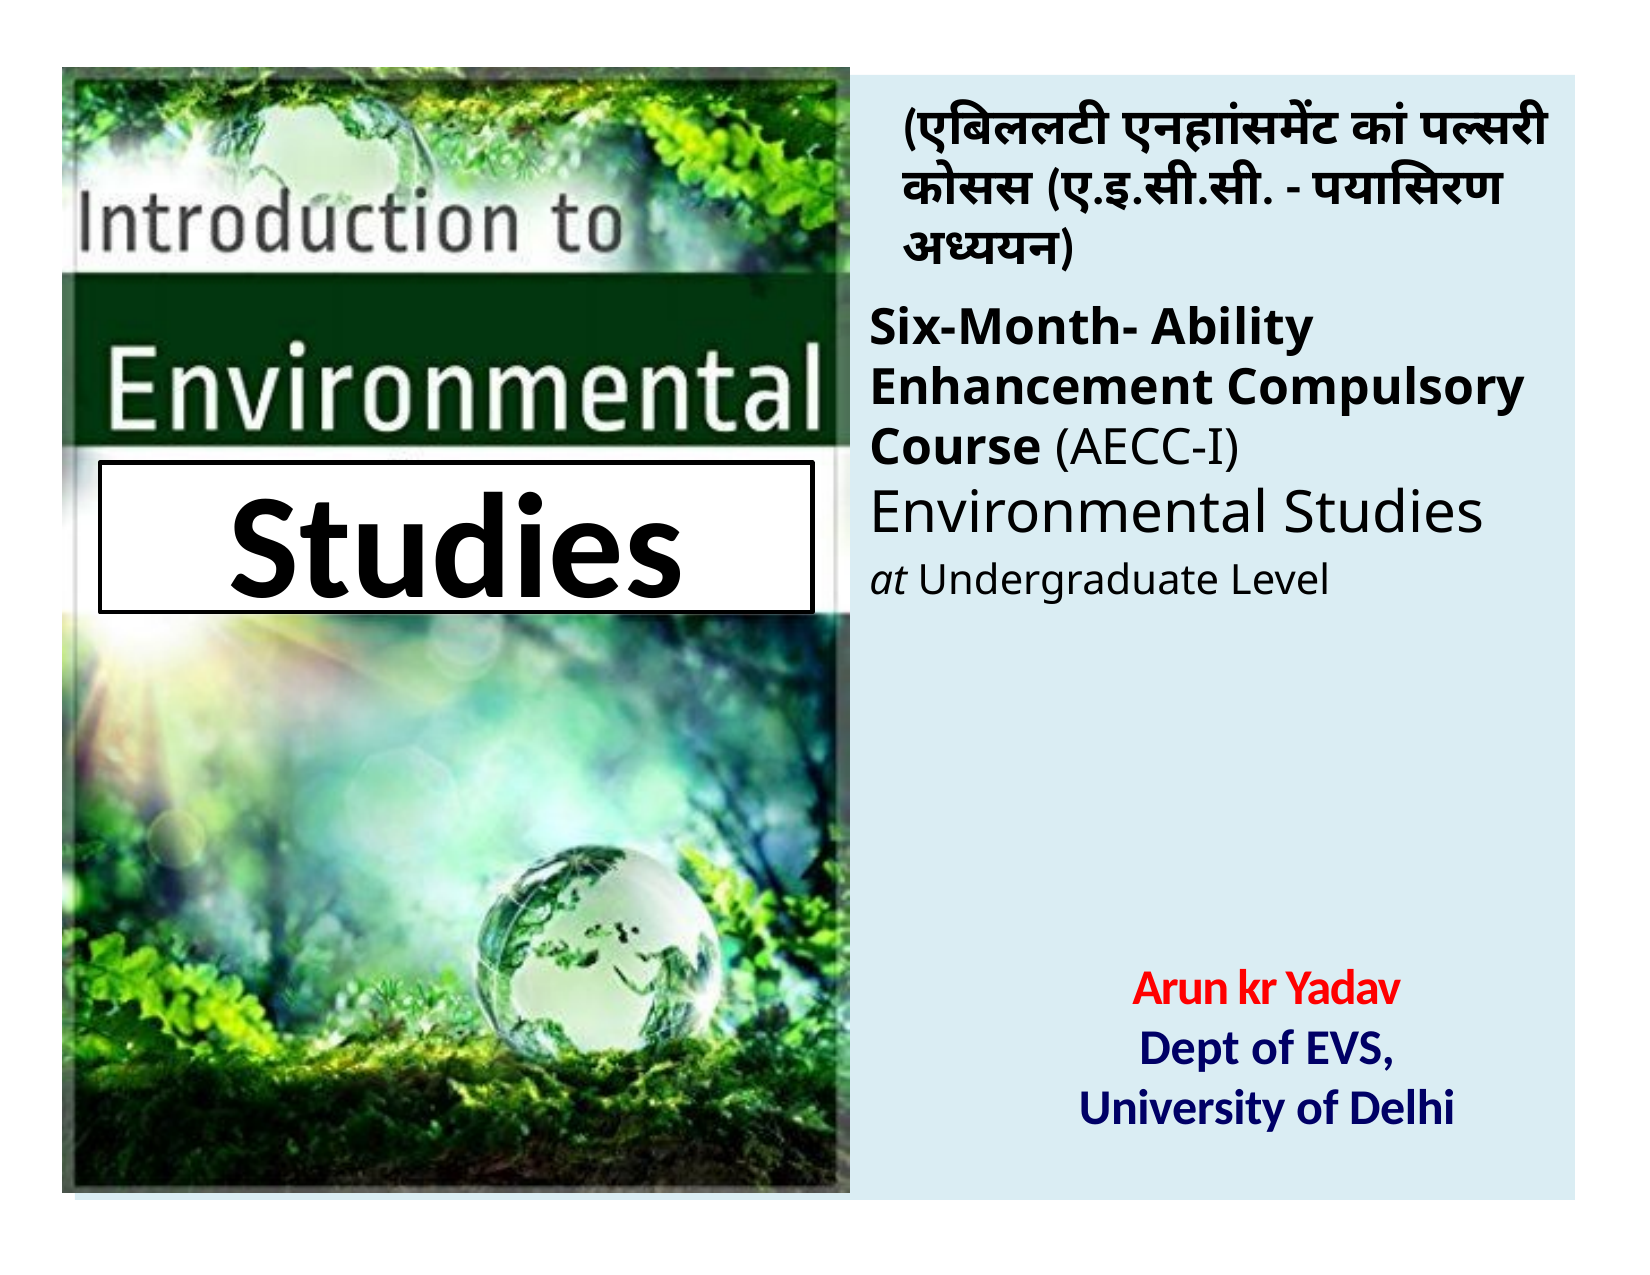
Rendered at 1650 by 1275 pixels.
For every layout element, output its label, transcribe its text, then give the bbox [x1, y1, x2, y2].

text_box Six-Month- Ability Enhancement Compulsory Course (AECC-I) Environmental Studies at Undergraduate Level [854, 286, 1650, 672]
picture [62, 66, 851, 1193]
text_box Arun kr Yadav Dept of EVS, University of Delhi [996, 952, 1538, 1135]
text_box (एबिललटी एनहाांसमेंट कां पल्सरी कोसस (ए.इ.सी.सी. - पयासिरण अध्ययन) [887, 87, 1600, 283]
